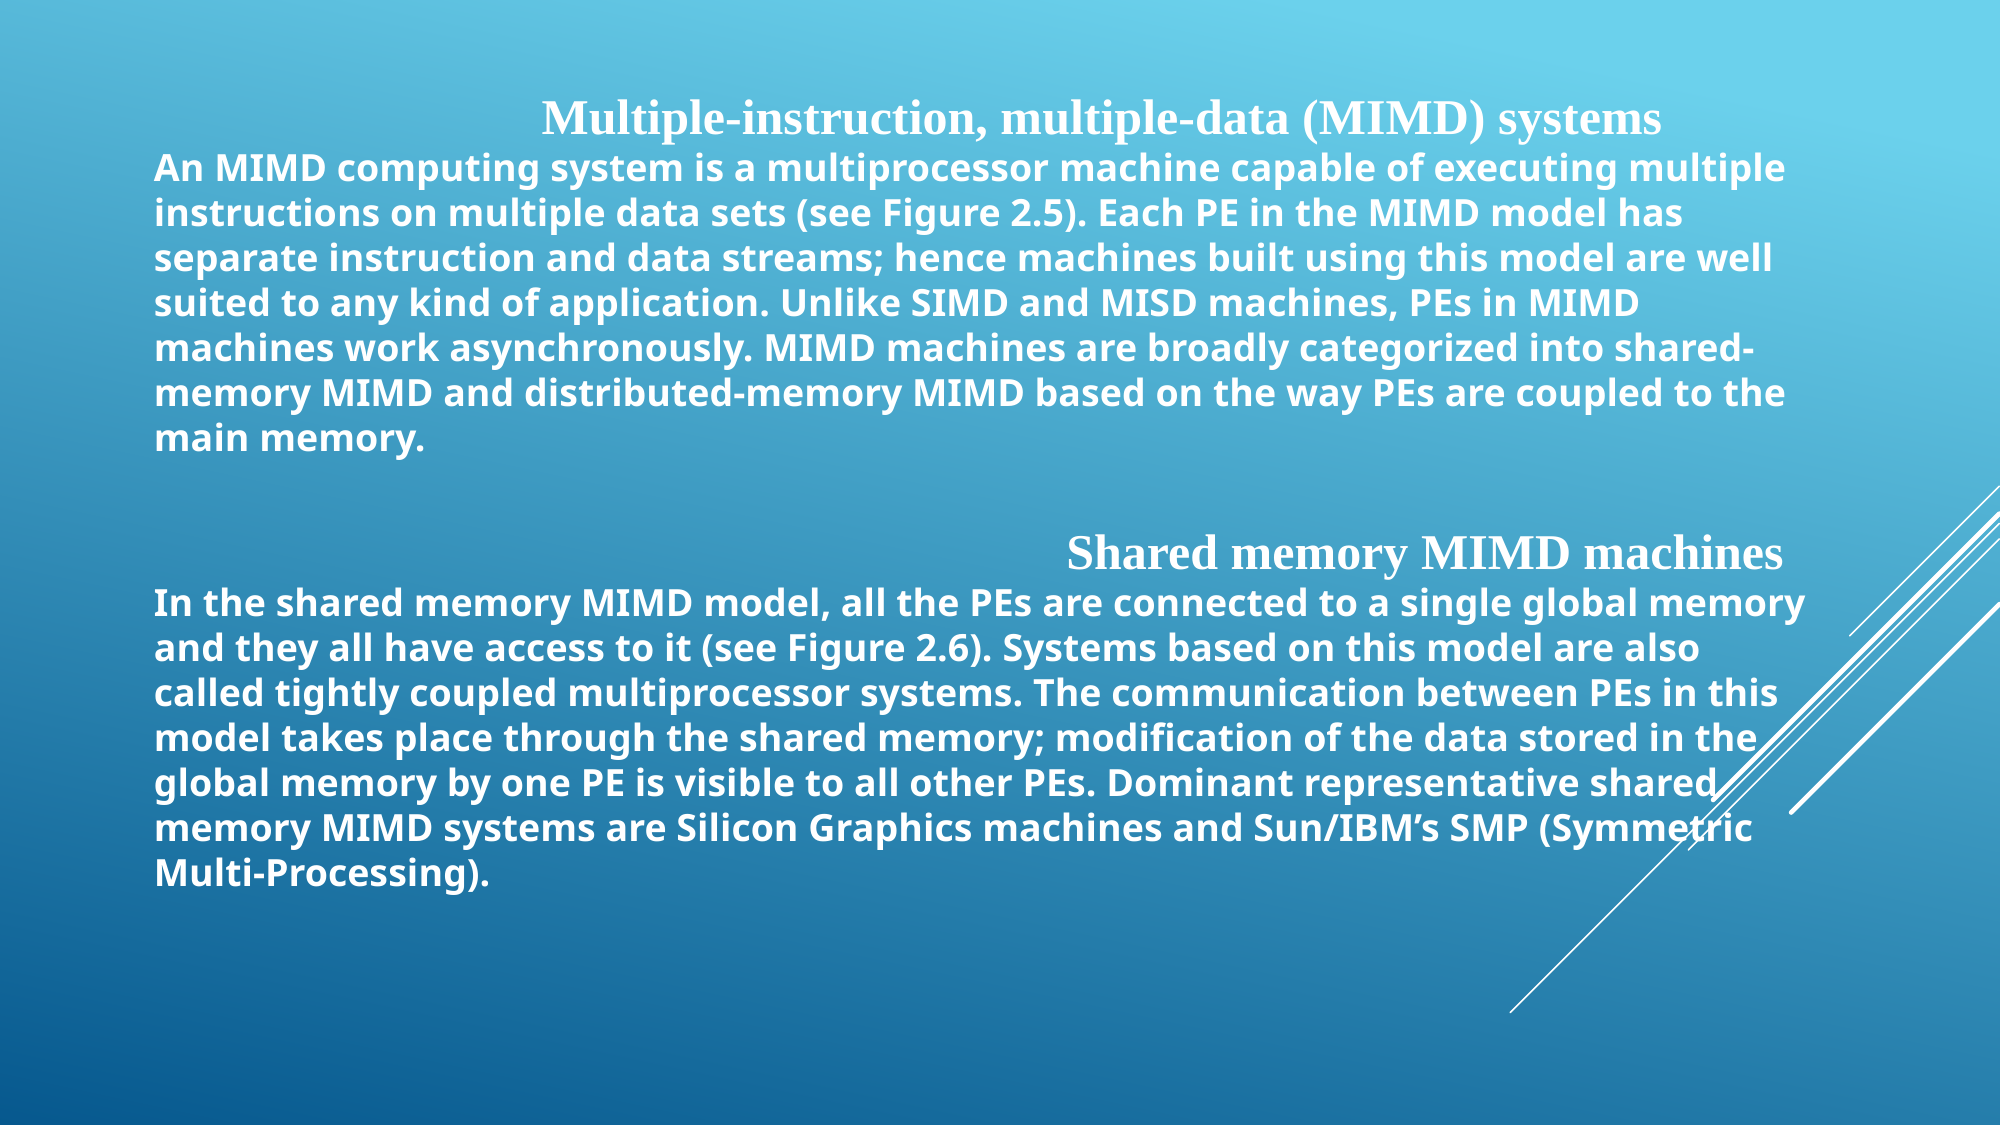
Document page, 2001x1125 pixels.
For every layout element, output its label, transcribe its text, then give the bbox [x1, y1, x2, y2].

text_box Multiple-instruction, multiple-data (MIMD) systems An MIMD computing system is a multiprocessor machine capable of executing multiple instructions on multiple data sets (see Figure 2.5). Each PE in the MIMD model has separate instruction and data streams; hence machines built using this model are well suited to any kind of application. Unlike SIMD and MISD machines, PEs in MIMD machines work asynchronously. MIMD machines are broadly categorized into shared-memory MIMD and distributed-memory MIMD based on the way PEs are coupled to the main memory. Shared memory MIMD machines In the shared memory MIMD model, all the PEs are connected to a single global memory and they all have access to it (see Figure 2.6). Systems based on this model are also called tightly coupled multiprocessor systems. The communication between PEs in this model takes place through the shared memory; modification of the data stored in the global memory by one PE is visible to all other PEs. Dominant representative shared memory MIMD systems are Silicon Graphics machines and Sun/IBM’s SMP (Symmetric Multi-Processing). [139, 77, 1831, 902]
